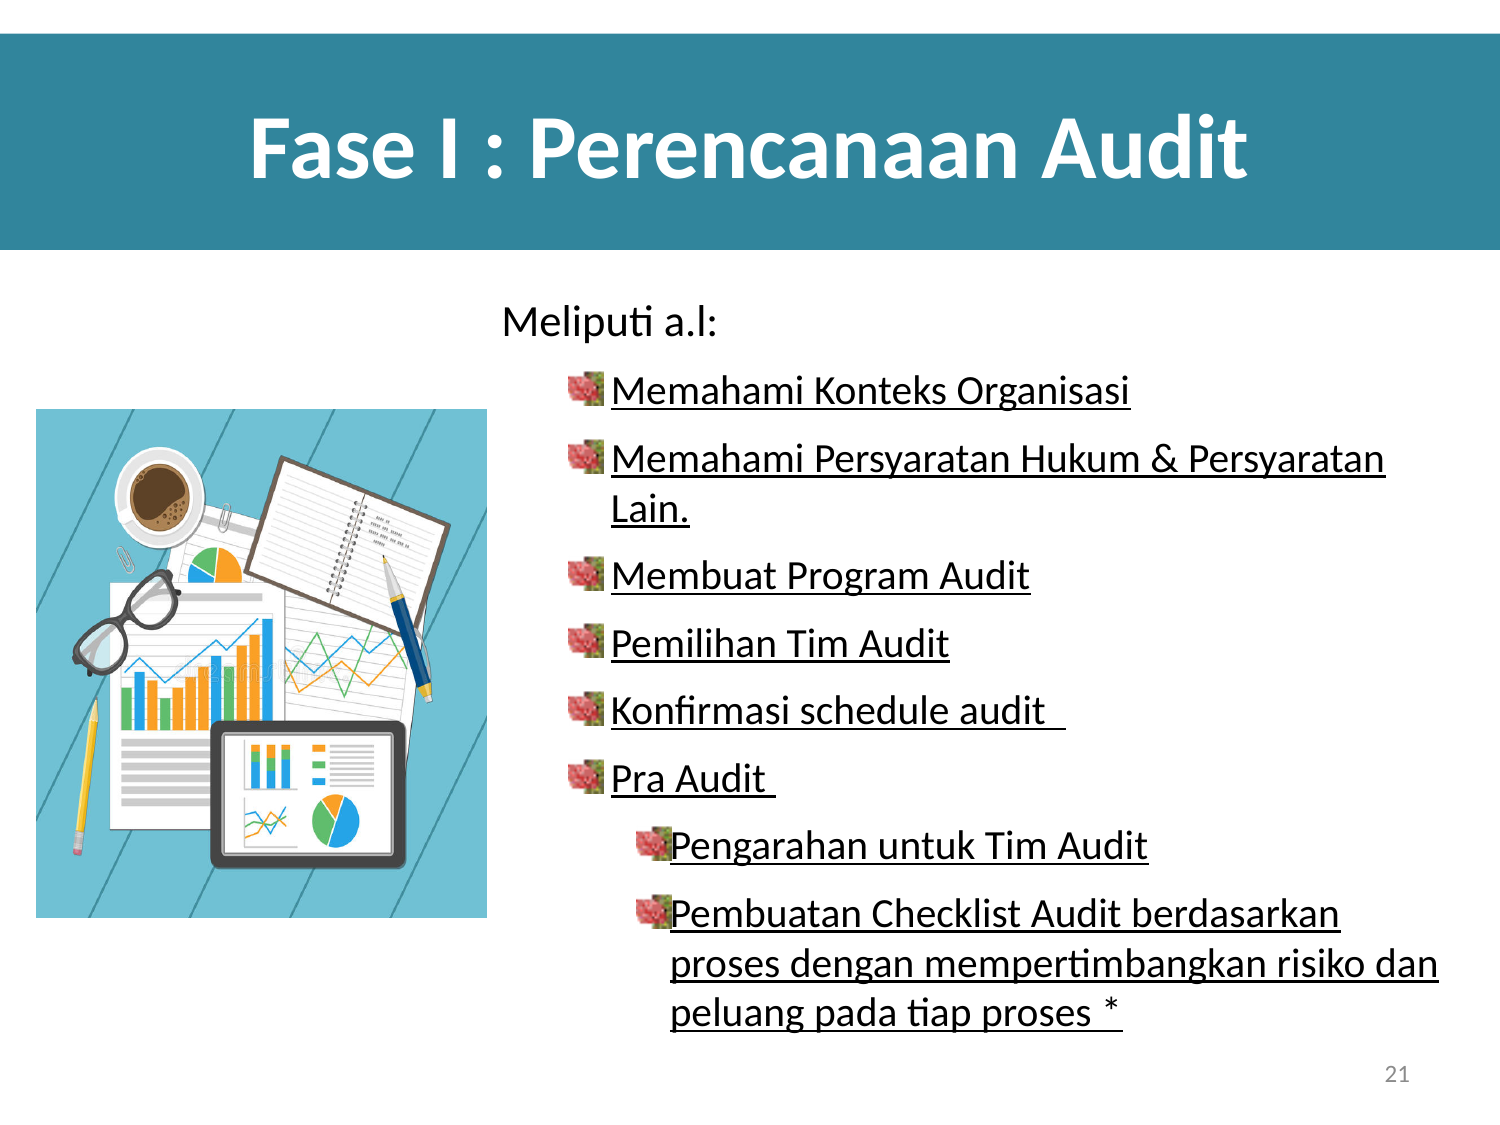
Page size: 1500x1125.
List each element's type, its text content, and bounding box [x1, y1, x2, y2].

picture [568, 758, 604, 794]
picture [568, 438, 604, 474]
picture [636, 825, 672, 861]
picture [568, 555, 604, 591]
picture [636, 893, 672, 929]
picture [568, 370, 604, 406]
picture [568, 622, 604, 658]
list Meliputi a.l: Memahami Konteks Organisasi Memahami Persyaratan Hukum & Persyaratan Lain. Membuat Program Audit Pemilihan Tim Audit Konfirmasi schedule audit Pra Audit Pengarahan untuk Tim Audit Pembuatan Checklist Audit berdasarkan proses dengan mempertimbangkan risiko dan peluang pada tiap proses * [486, 284, 1473, 1043]
picture [568, 690, 604, 726]
title Fase I : Perencanaan Audit [0, 33, 1500, 250]
picture [36, 408, 487, 919]
slide_number 21 [1074, 1042, 1425, 1103]
